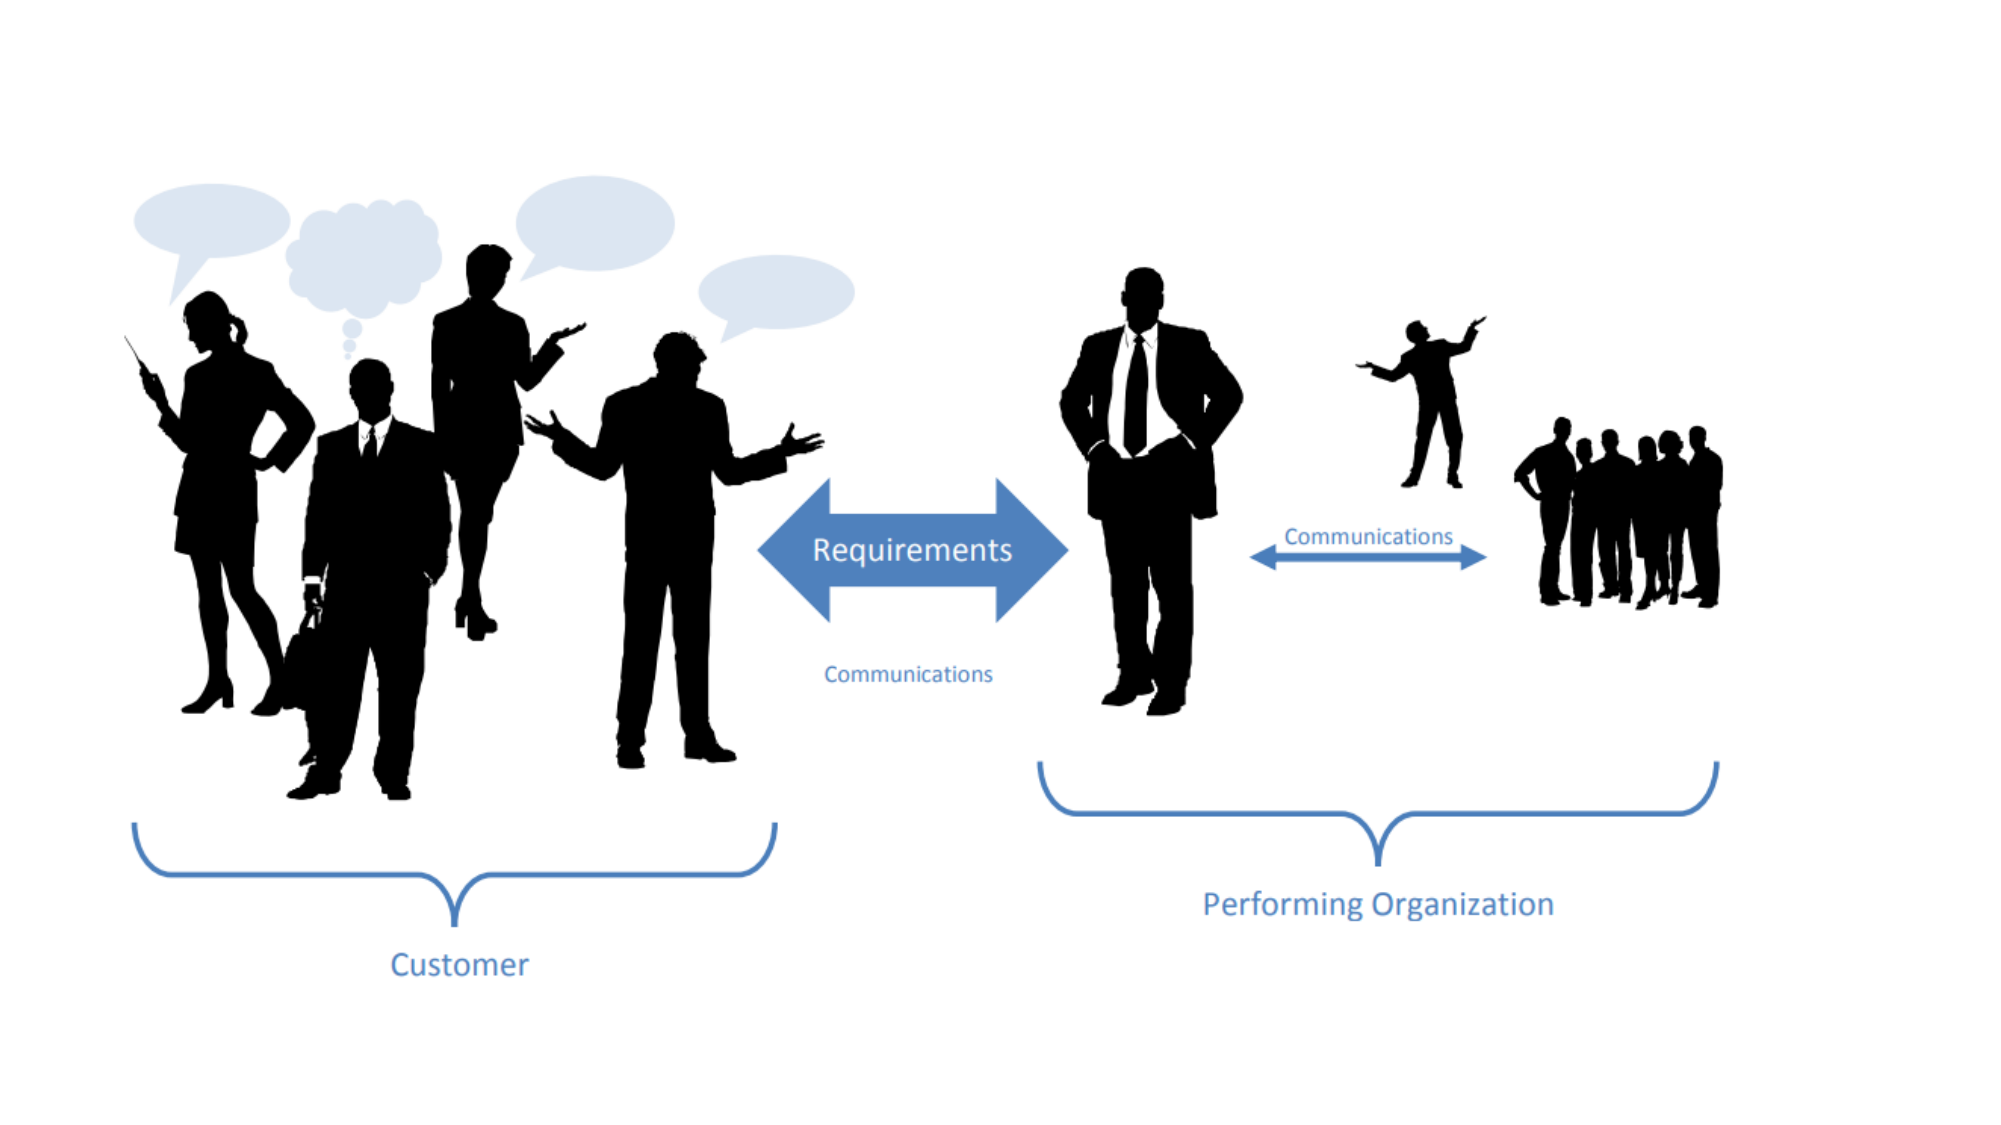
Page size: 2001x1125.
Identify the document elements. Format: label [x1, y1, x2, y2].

list [108, 113, 1767, 1003]
